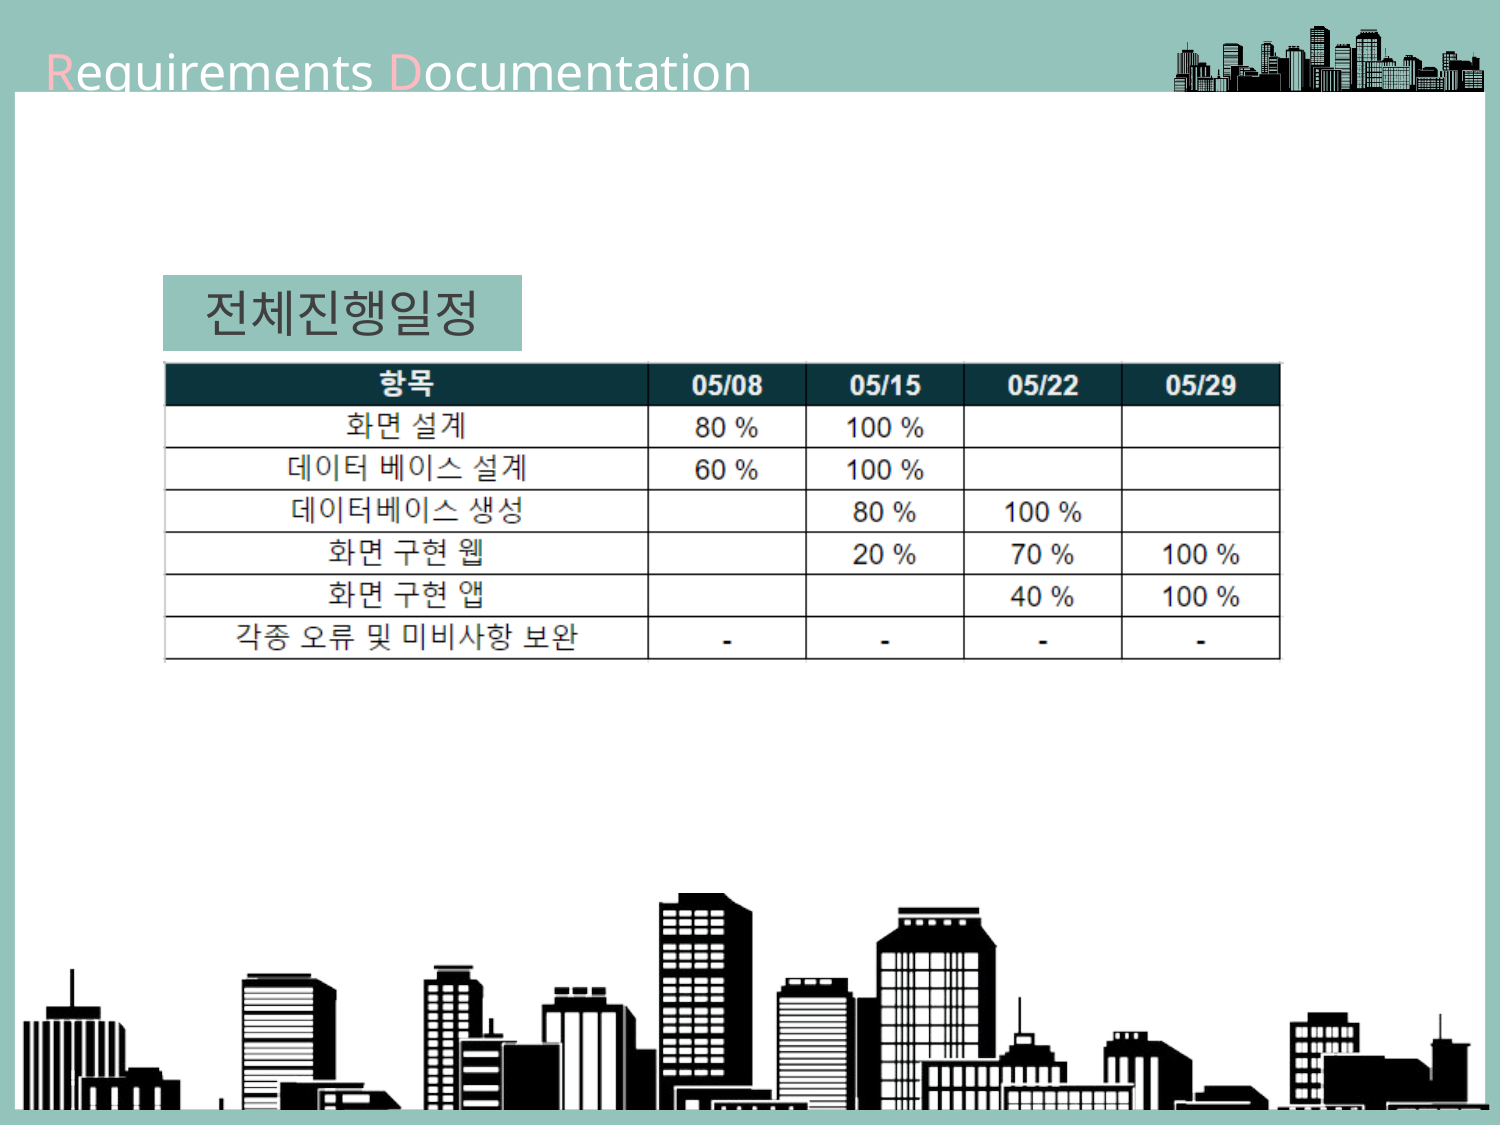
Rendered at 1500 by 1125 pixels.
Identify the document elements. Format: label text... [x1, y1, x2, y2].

text_box [14, 91, 1486, 893]
text_box 전체진행일정 [163, 275, 522, 351]
picture [1174, 22, 1486, 92]
picture [9, 893, 1500, 1110]
text_box Requirements Documentation [29, 31, 985, 110]
picture [163, 361, 1284, 663]
